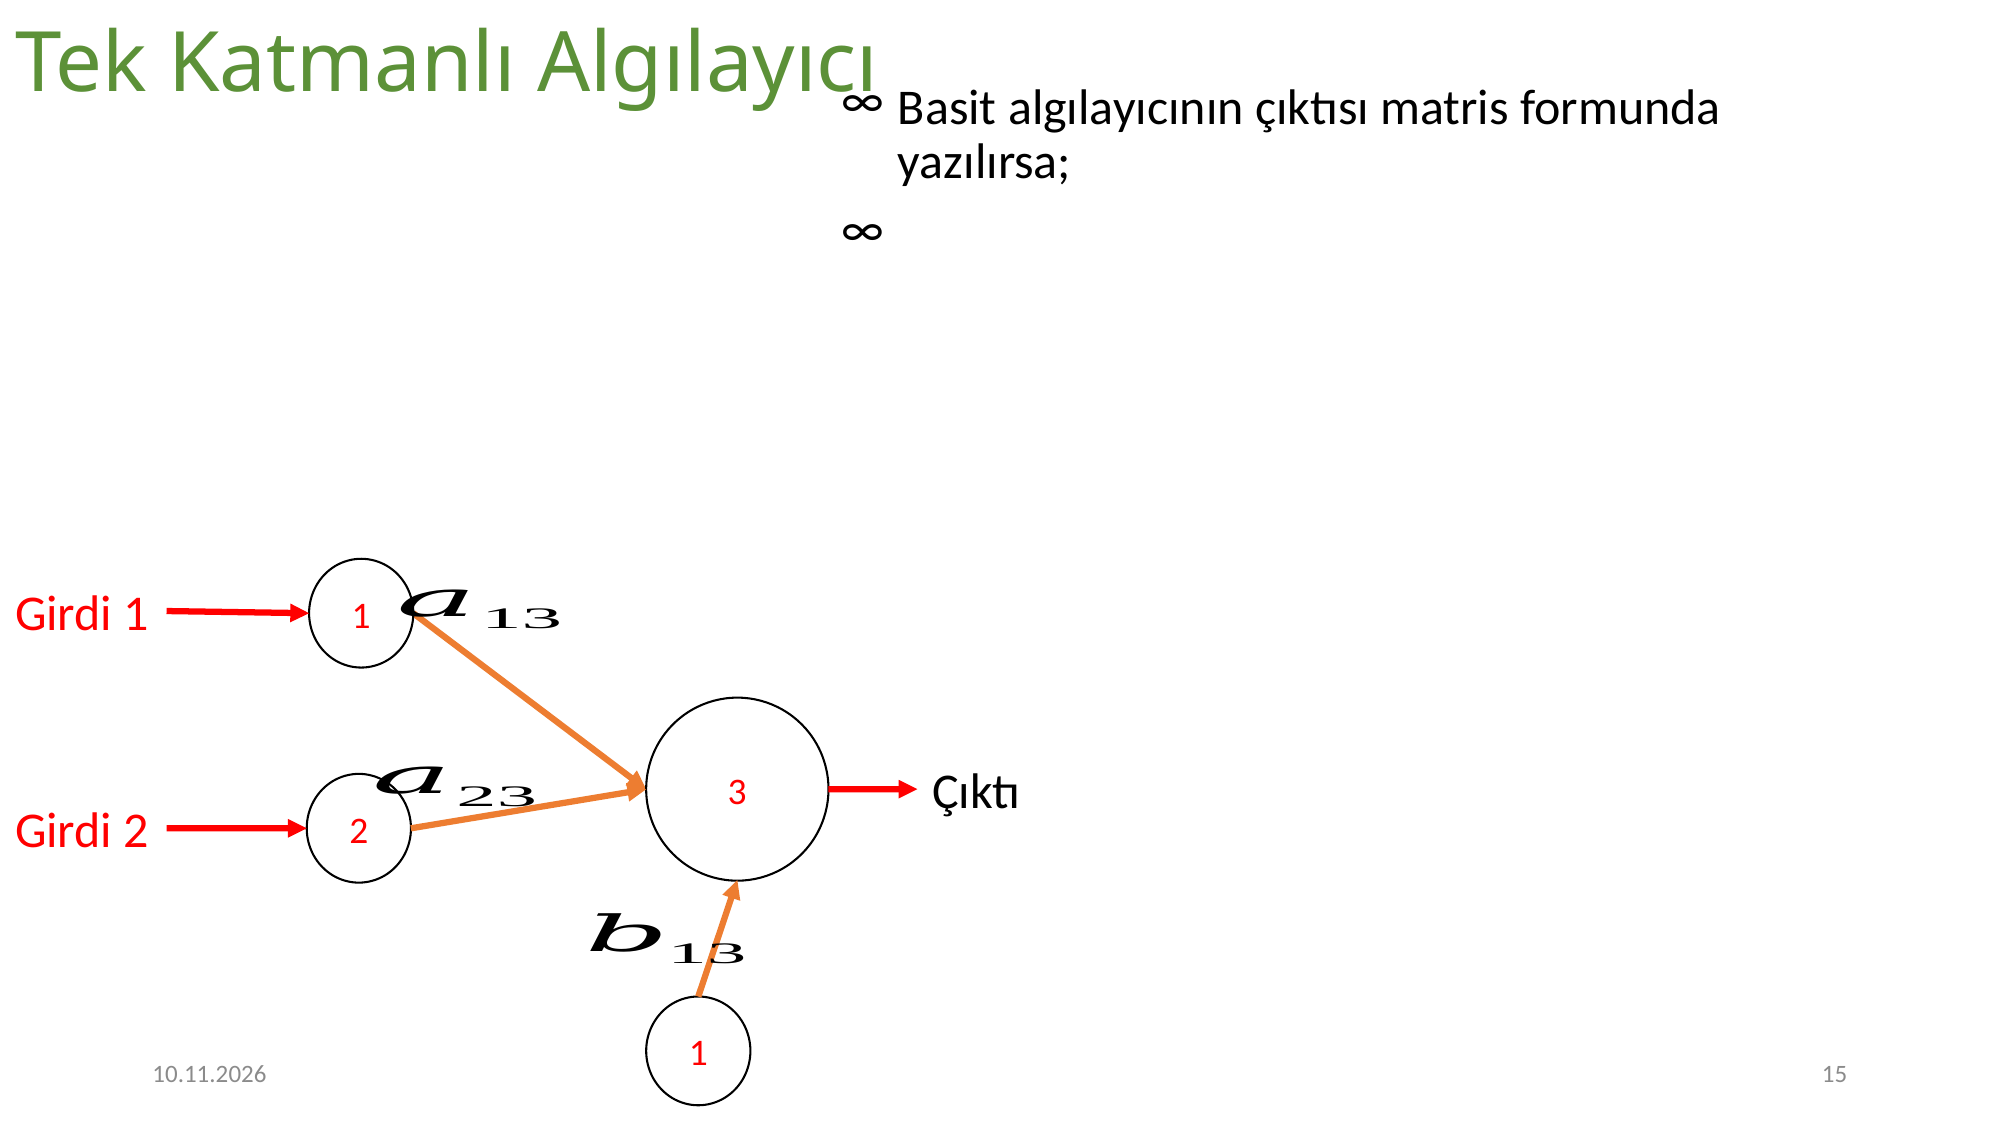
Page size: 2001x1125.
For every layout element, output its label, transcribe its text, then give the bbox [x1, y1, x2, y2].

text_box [0, 558, 1084, 1106]
title Tek Katmanlı Algılayıcı [0, 0, 1346, 117]
slide_number 15 [1412, 1042, 1863, 1103]
